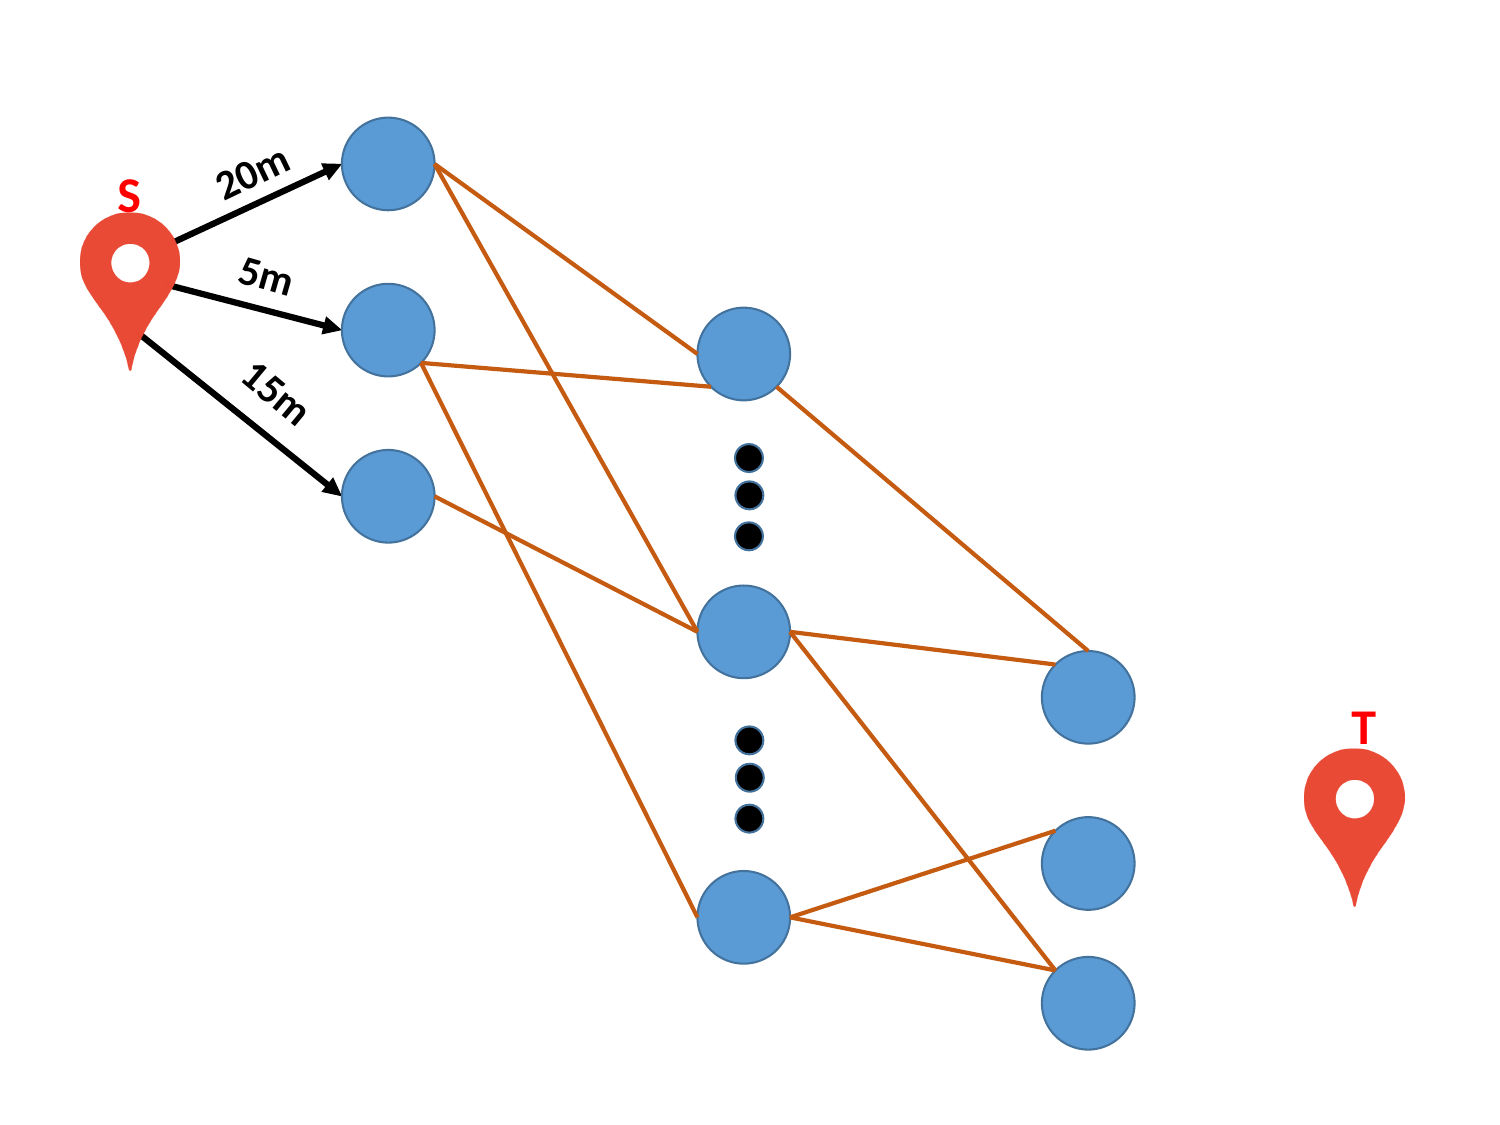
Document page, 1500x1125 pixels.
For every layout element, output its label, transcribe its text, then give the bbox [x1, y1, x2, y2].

picture [1299, 743, 1411, 913]
text_box [698, 306, 792, 402]
text_box [342, 282, 434, 378]
text_box 5m [220, 248, 318, 283]
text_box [434, 163, 698, 362]
text_box [734, 803, 765, 834]
text_box [1056, 816, 1136, 911]
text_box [163, 163, 342, 248]
text_box [734, 762, 765, 793]
text_box [340, 448, 420, 544]
picture [74, 207, 186, 377]
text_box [434, 496, 698, 632]
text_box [186, 283, 342, 331]
text_box [734, 480, 765, 511]
text_box 20m [190, 117, 307, 163]
text_box [340, 116, 436, 212]
text_box [733, 521, 764, 552]
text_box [134, 331, 342, 497]
text_box [733, 443, 764, 474]
text_box S [102, 155, 157, 207]
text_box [776, 386, 1089, 651]
text_box [698, 584, 788, 680]
text_box [1040, 955, 1136, 1051]
text_box T [1336, 687, 1392, 743]
text_box [734, 725, 765, 756]
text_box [790, 631, 1056, 971]
text_box [1056, 650, 1136, 745]
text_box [698, 362, 711, 387]
text_box [696, 869, 790, 965]
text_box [420, 362, 698, 918]
